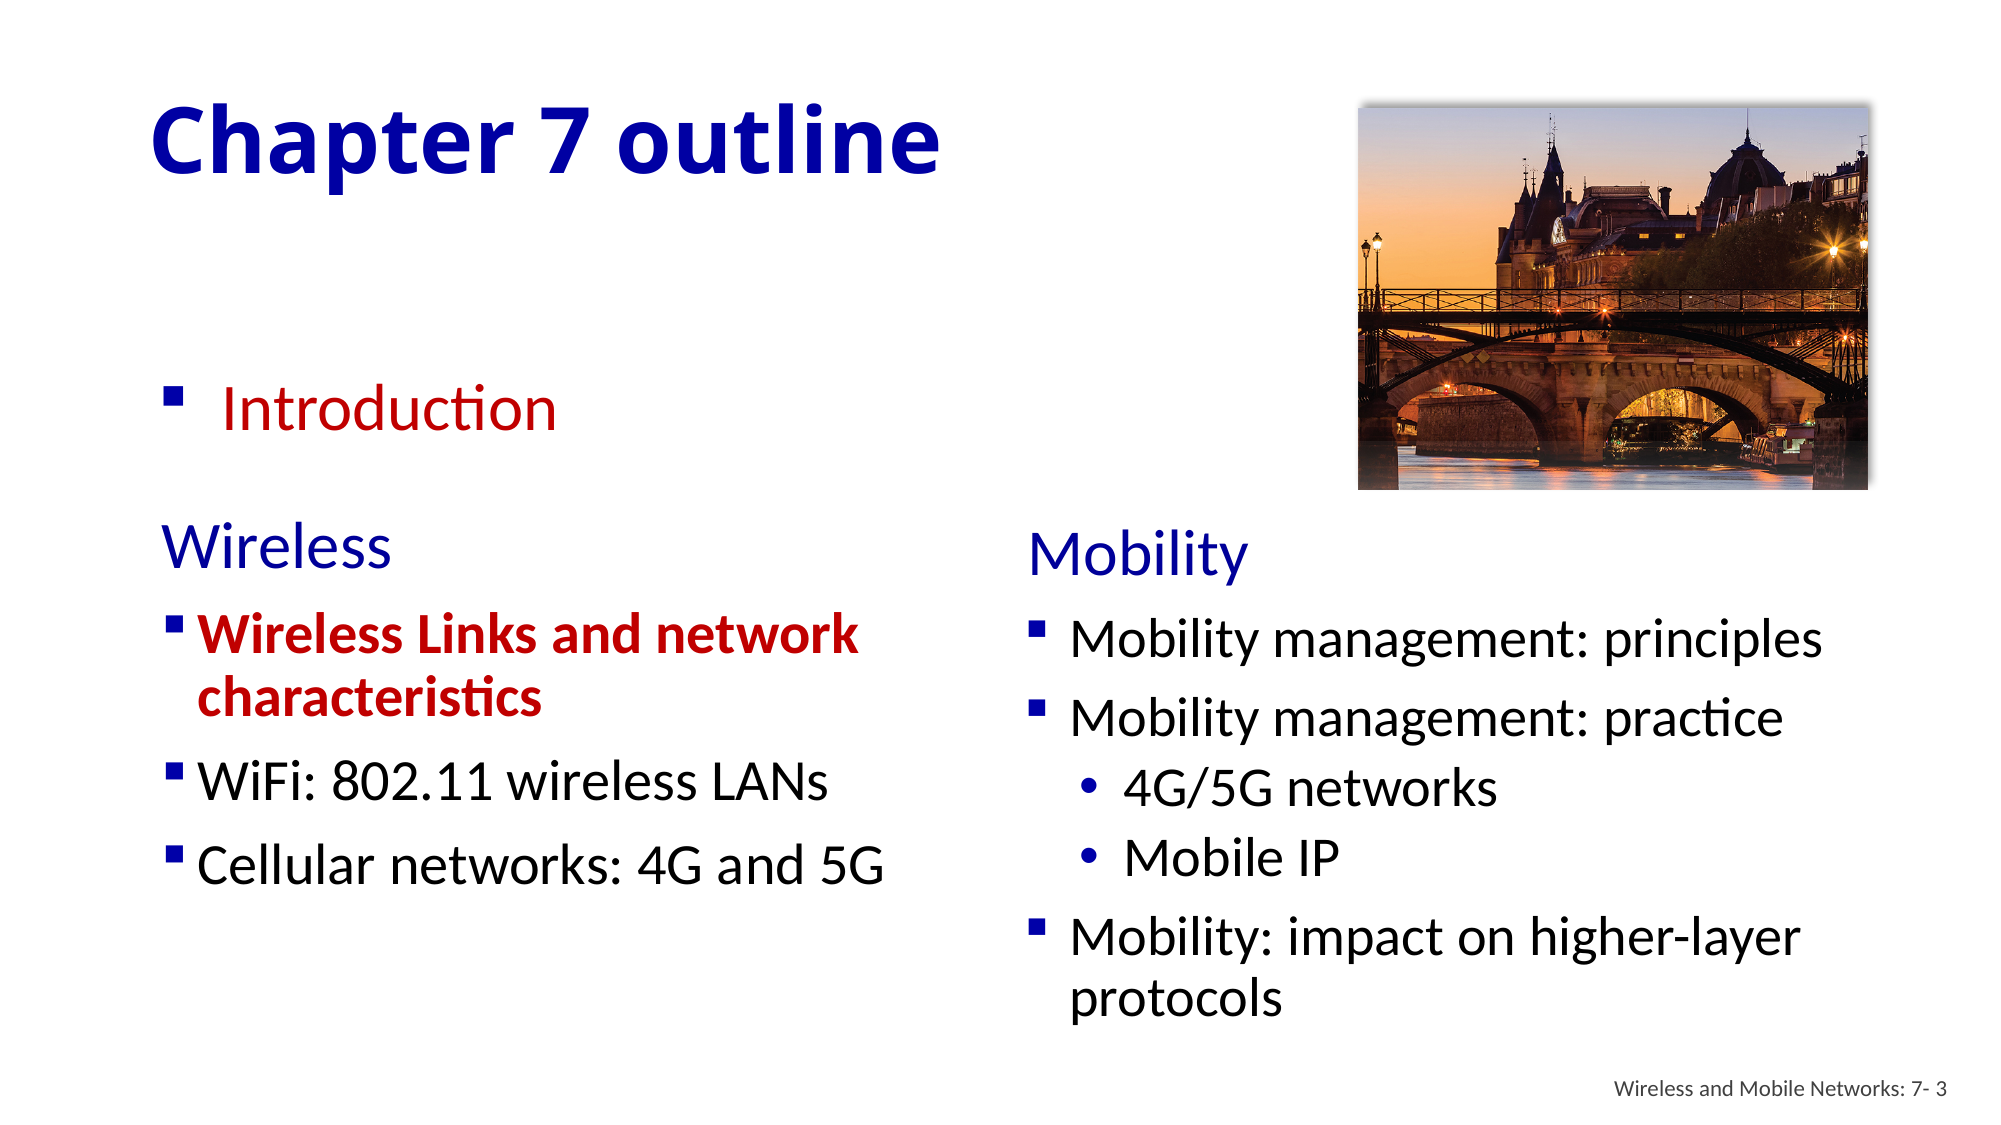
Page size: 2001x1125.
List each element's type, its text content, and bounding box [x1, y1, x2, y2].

slide_number Wireless and Mobile Networks: 7- [1512, 1056, 1963, 1117]
text_box Mobility Mobility management: principles Mobility management: practice 4G/5G networks Mobile IP Mobility: impact on higher-layer protocols [991, 511, 1927, 1046]
text_box Wireless Wireless Links and network characteristics WiFi: 802.11 wireless LANs Cellular networks: 4G and 5G [124, 503, 917, 1071]
text_box Introduction [142, 365, 1057, 517]
picture [1358, 108, 1868, 490]
title Chapter 7 outline [133, 70, 1859, 218]
